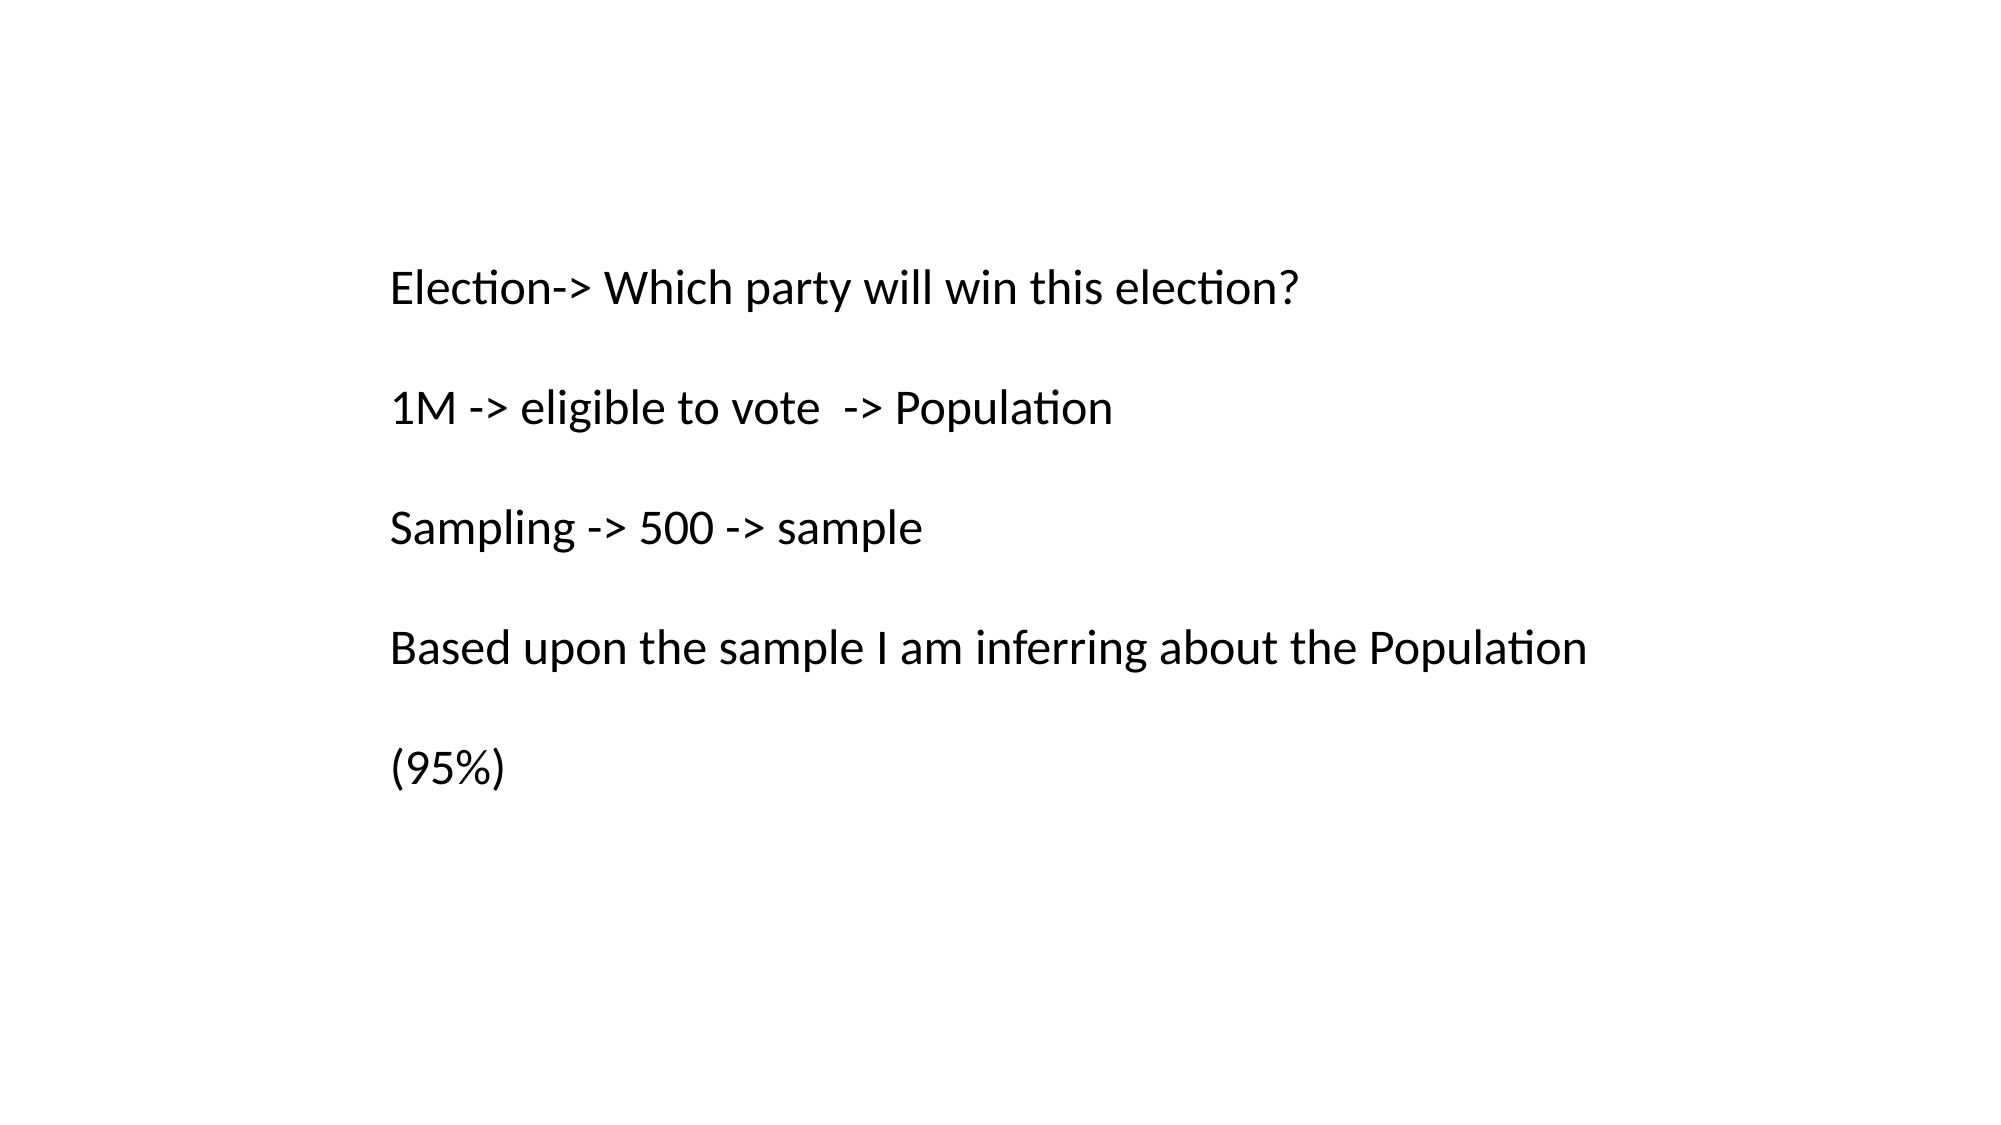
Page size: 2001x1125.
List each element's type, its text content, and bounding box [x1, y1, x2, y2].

text_box Election-> Which party will win this election? 1M -> eligible to vote -> Population Sampling -> 500 -> sample Based upon the sample I am inferring about the Population (95%) [374, 246, 1658, 802]
